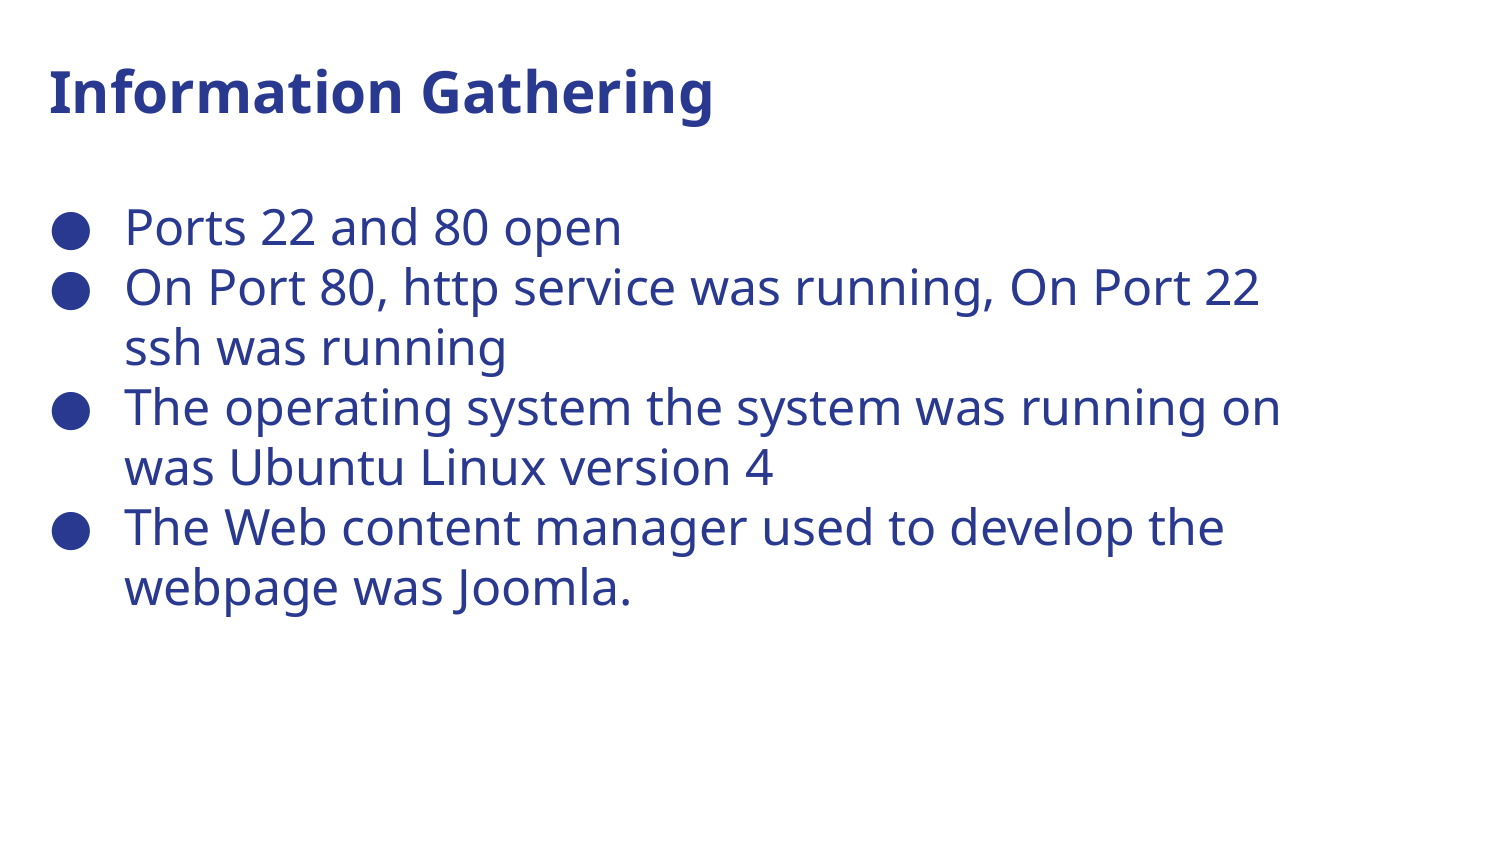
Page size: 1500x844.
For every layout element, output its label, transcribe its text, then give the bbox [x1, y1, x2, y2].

title Information Gathering Ports 22 and 80 open On Port 80, http service was running, On Port 22 ssh was running The operating system the system was running on was Ubuntu Linux version 4 The Web content manager used to develop the webpage was Joomla. [34, 0, 1346, 100]
